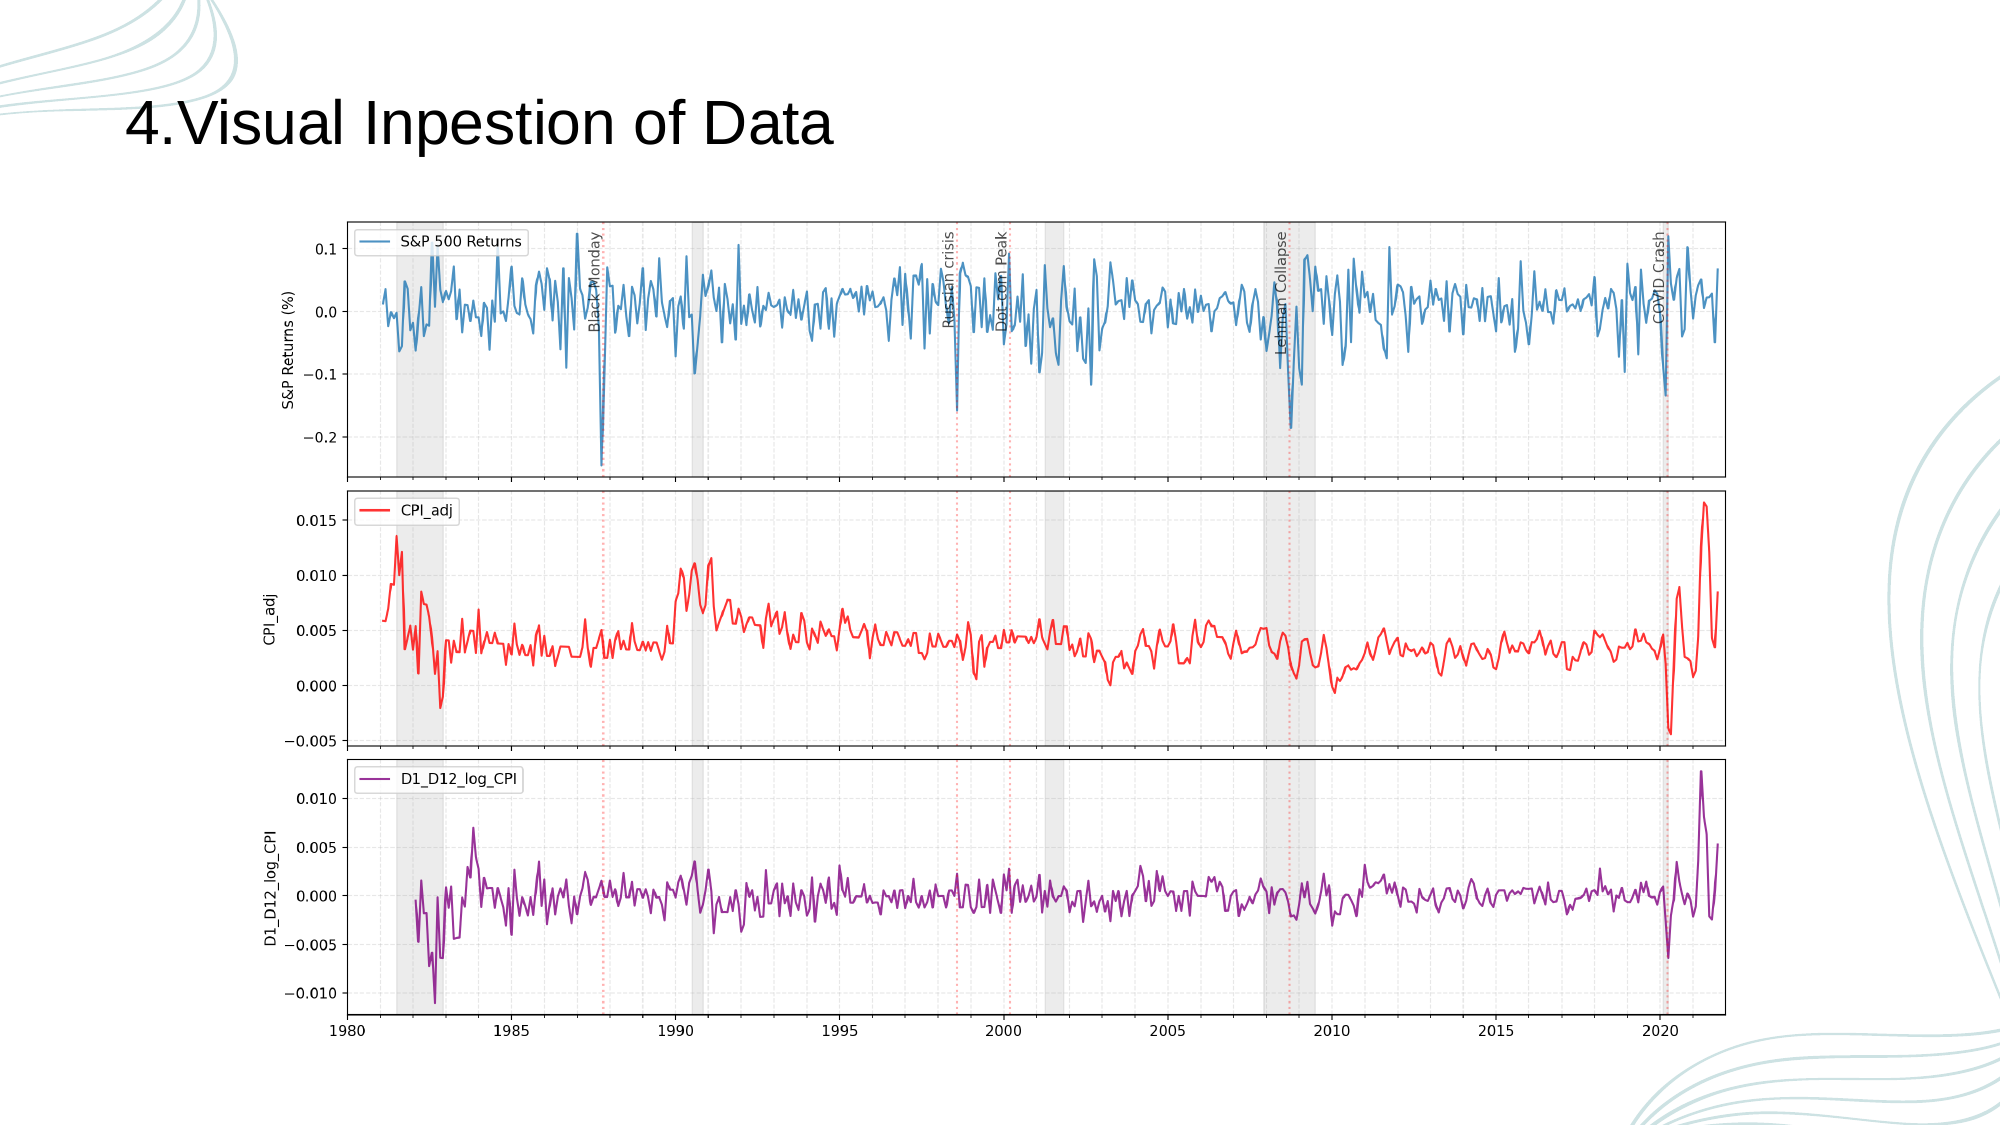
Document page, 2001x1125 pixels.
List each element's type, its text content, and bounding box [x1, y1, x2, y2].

text_box 4.Visual Inpestion of Data [109, 70, 1891, 178]
picture [259, 212, 1741, 1040]
